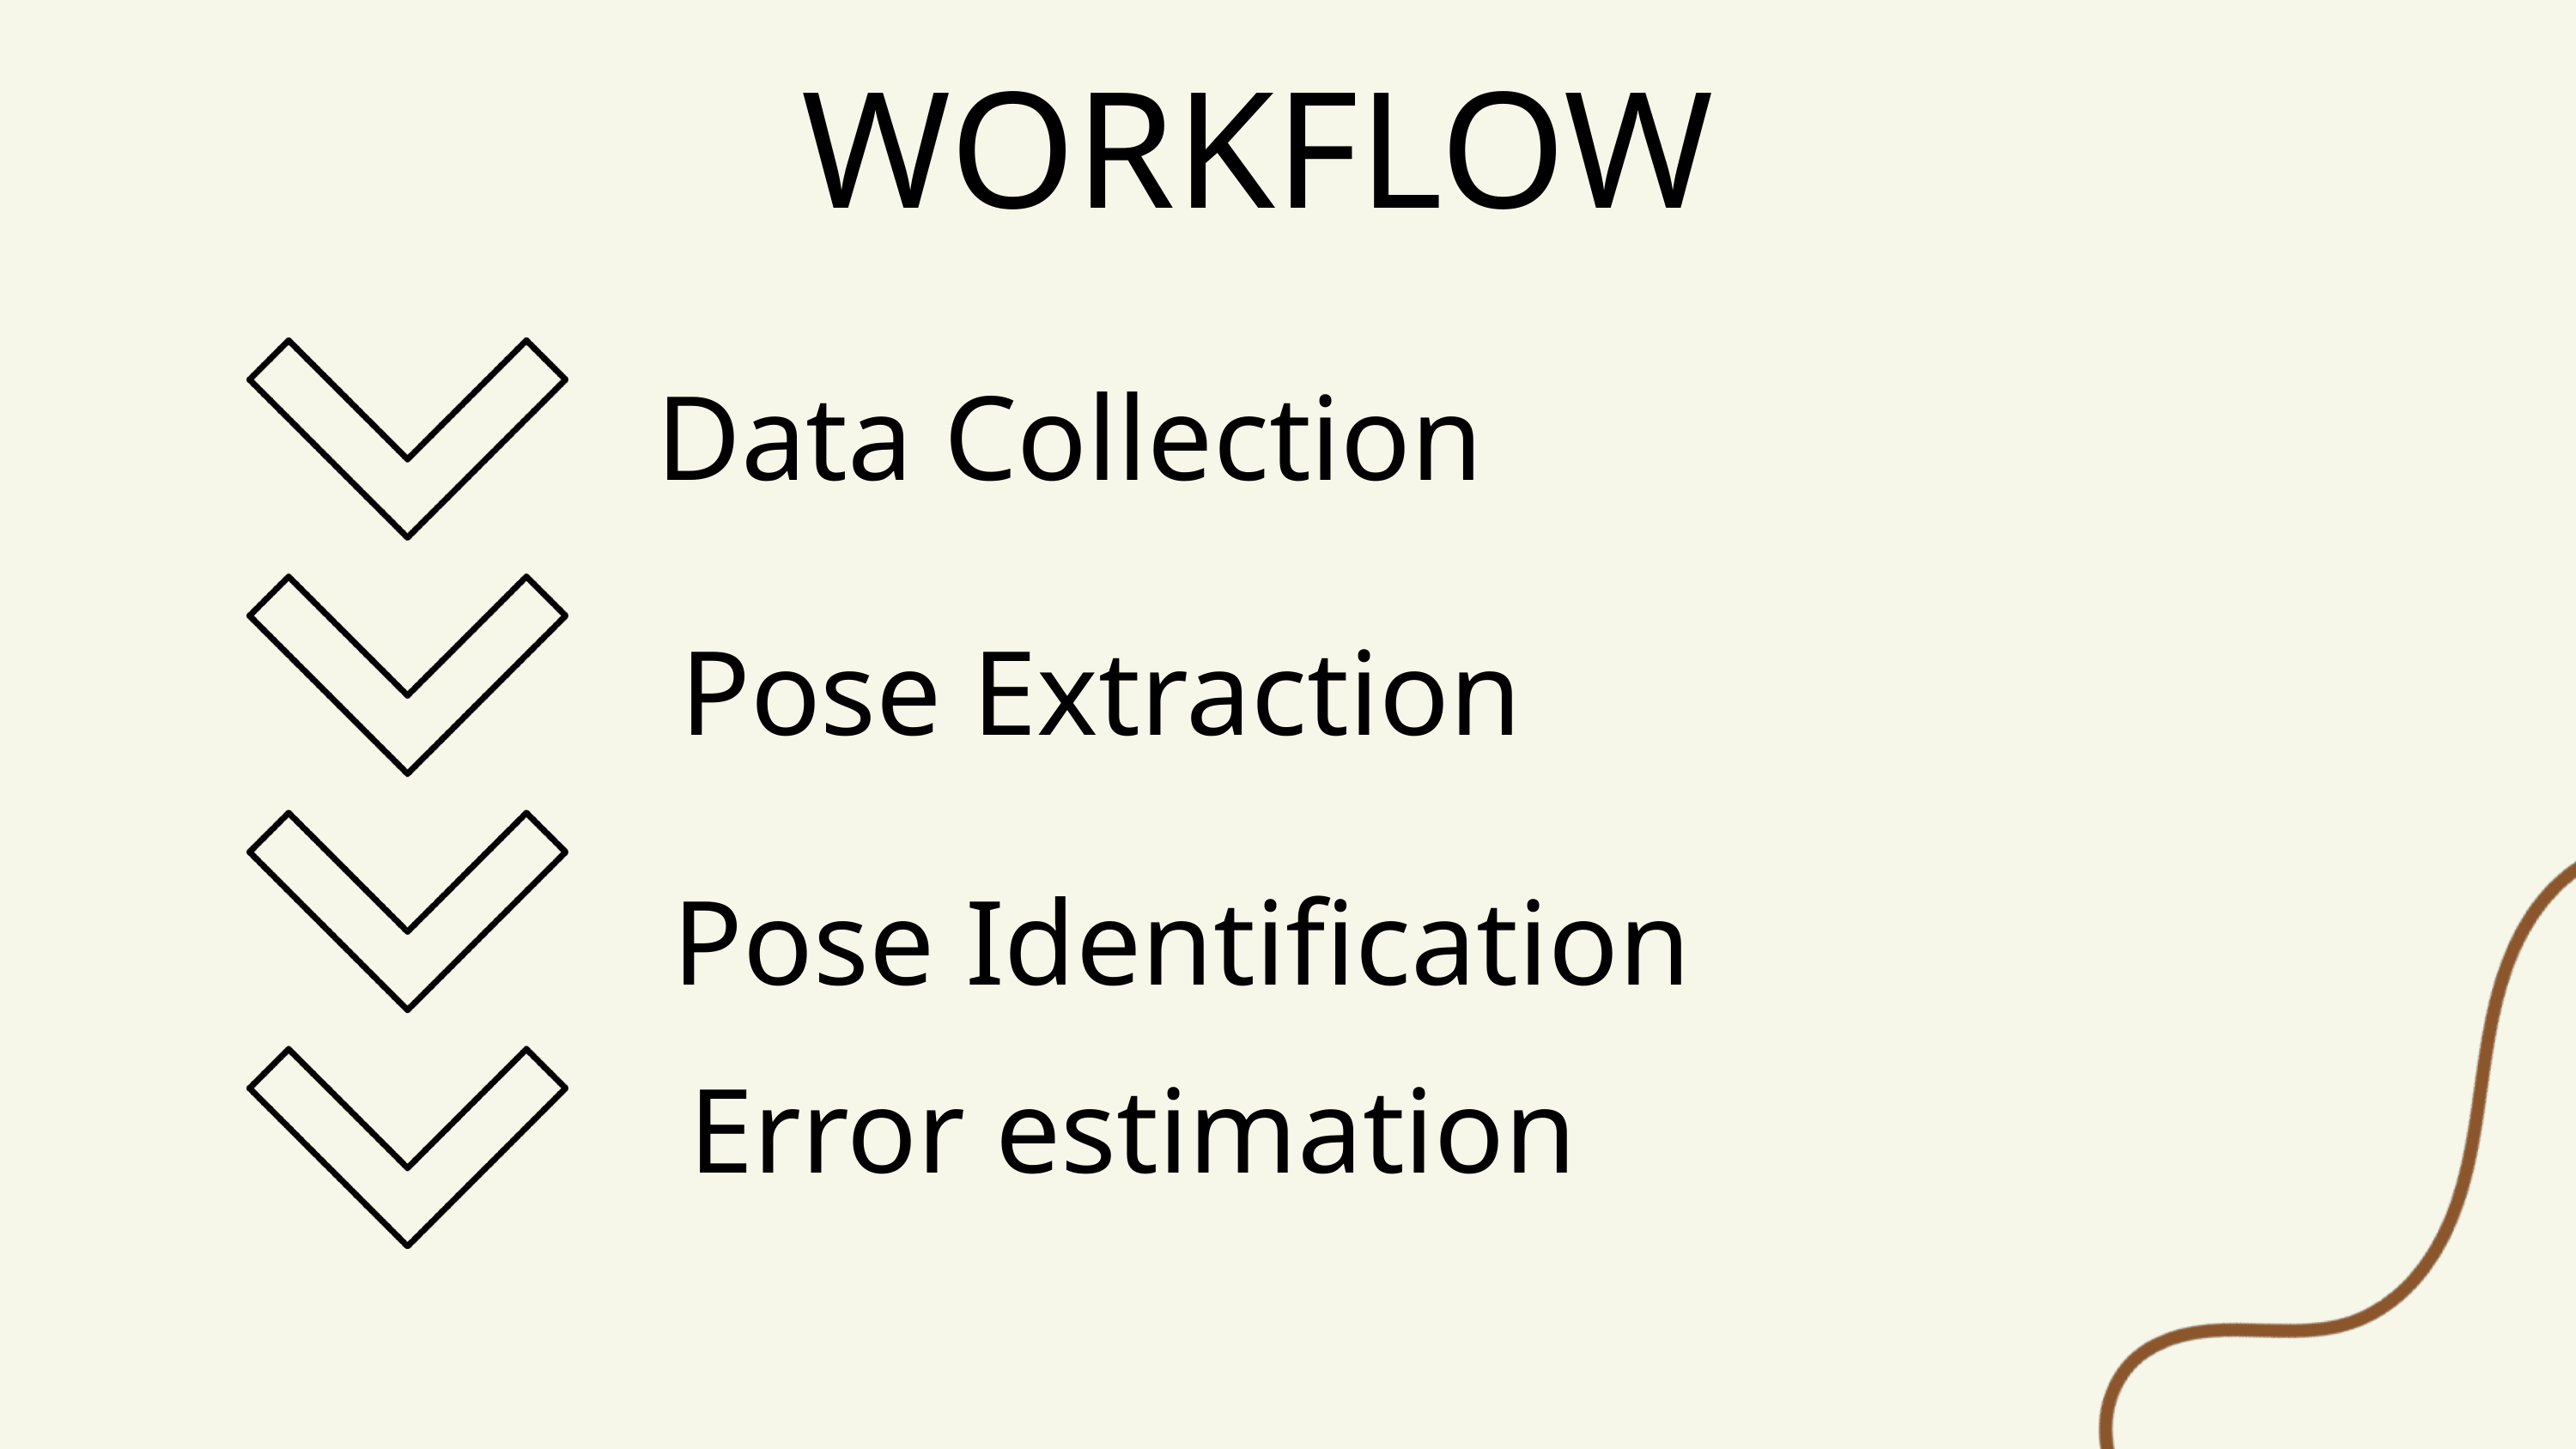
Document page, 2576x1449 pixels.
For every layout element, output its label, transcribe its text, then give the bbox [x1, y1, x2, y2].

text_box Pose Extraction [572, 596, 1827, 759]
text_box Error estimation [572, 1033, 1729, 1197]
picture [2083, 685, 2576, 1449]
text_box Data Collection [572, 340, 1796, 504]
picture [246, 336, 568, 1249]
text_box Pose Identification [572, 845, 1909, 1009]
text_box WORKFLOW [787, 15, 1729, 240]
